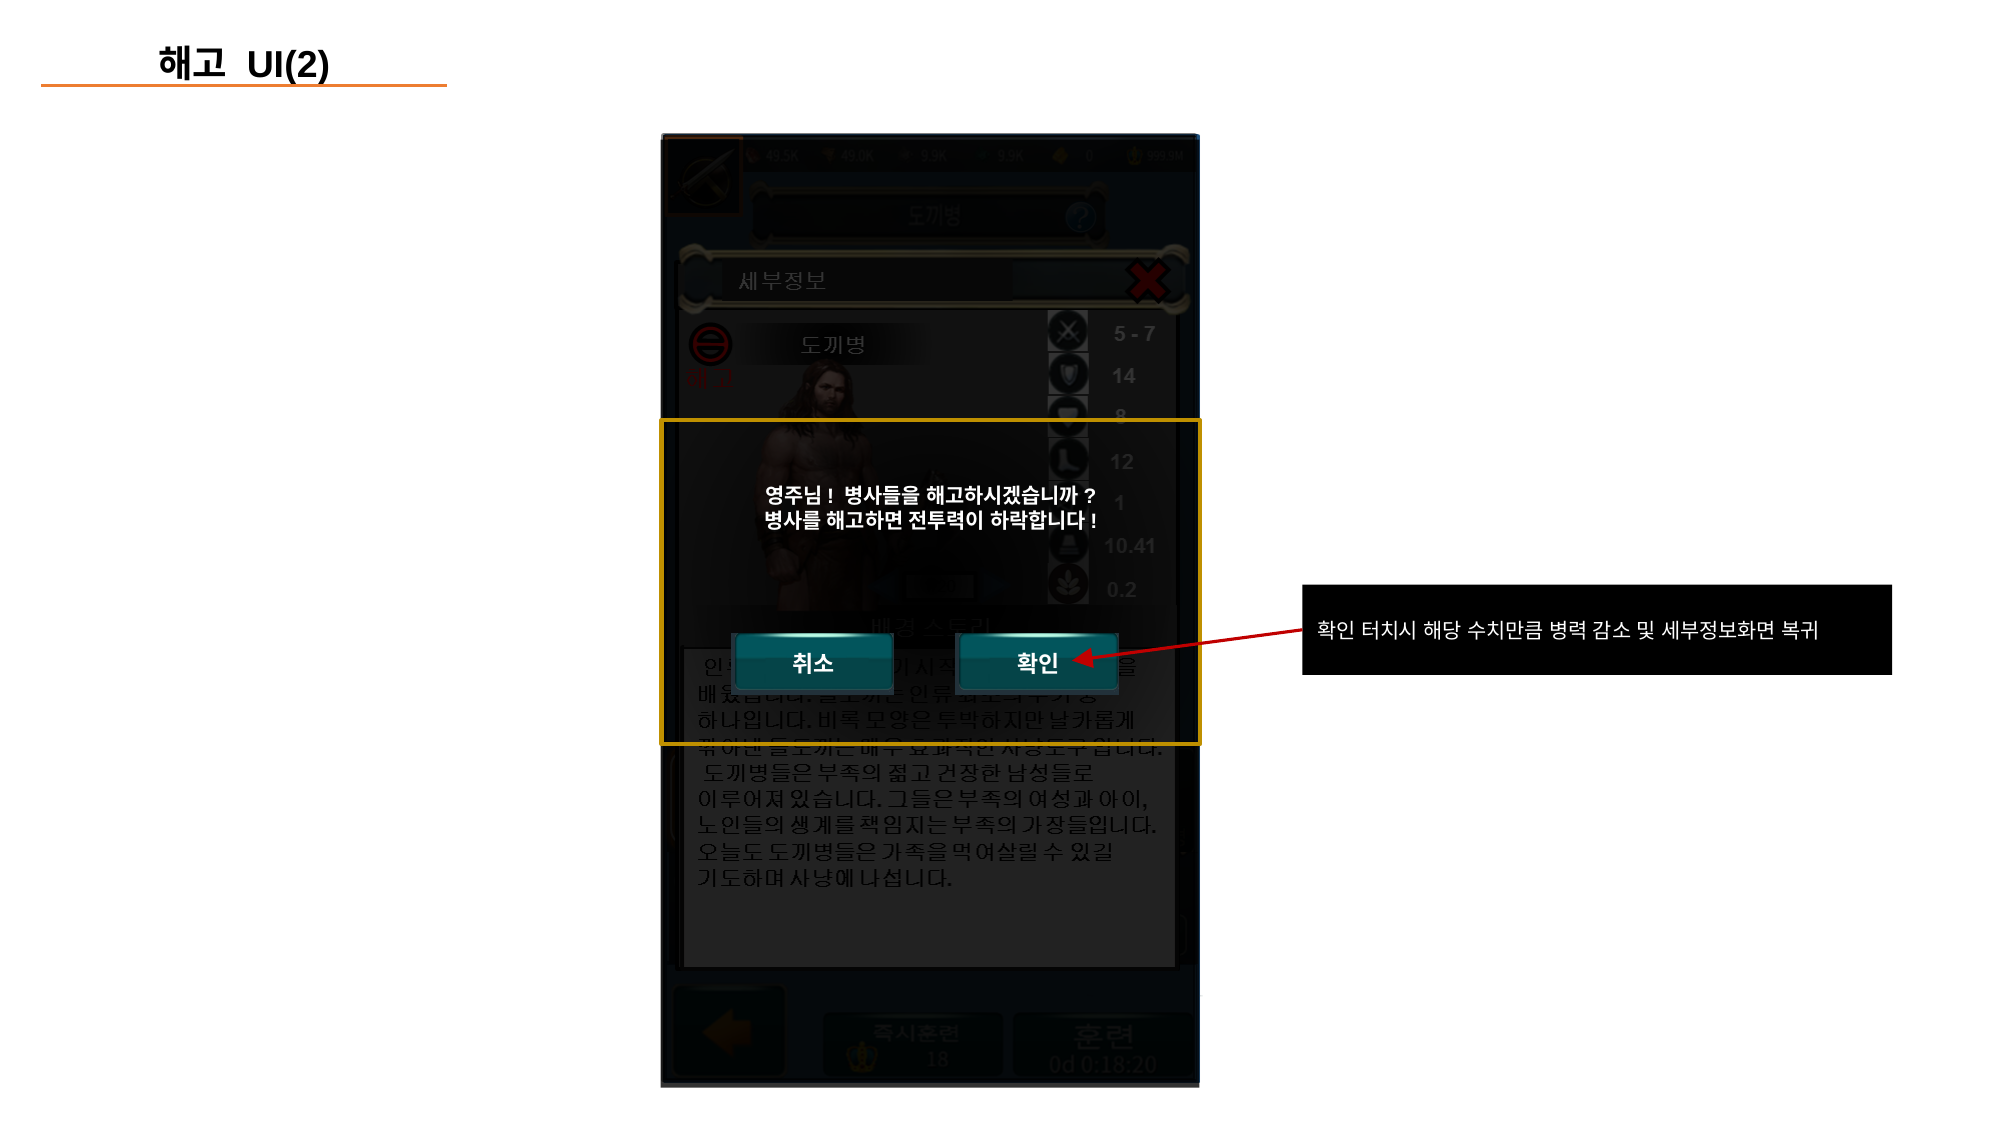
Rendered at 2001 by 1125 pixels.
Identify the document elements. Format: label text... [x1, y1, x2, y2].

text_box 확인 터치시 해당 수치만큼 병력 감소 및 세부정보화면 복귀 [1302, 584, 1893, 675]
text_box 해고 UI(2) [69, 32, 420, 83]
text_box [660, 139, 1201, 1089]
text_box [1071, 629, 1303, 661]
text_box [955, 633, 1119, 695]
picture [636, 85, 1225, 1092]
